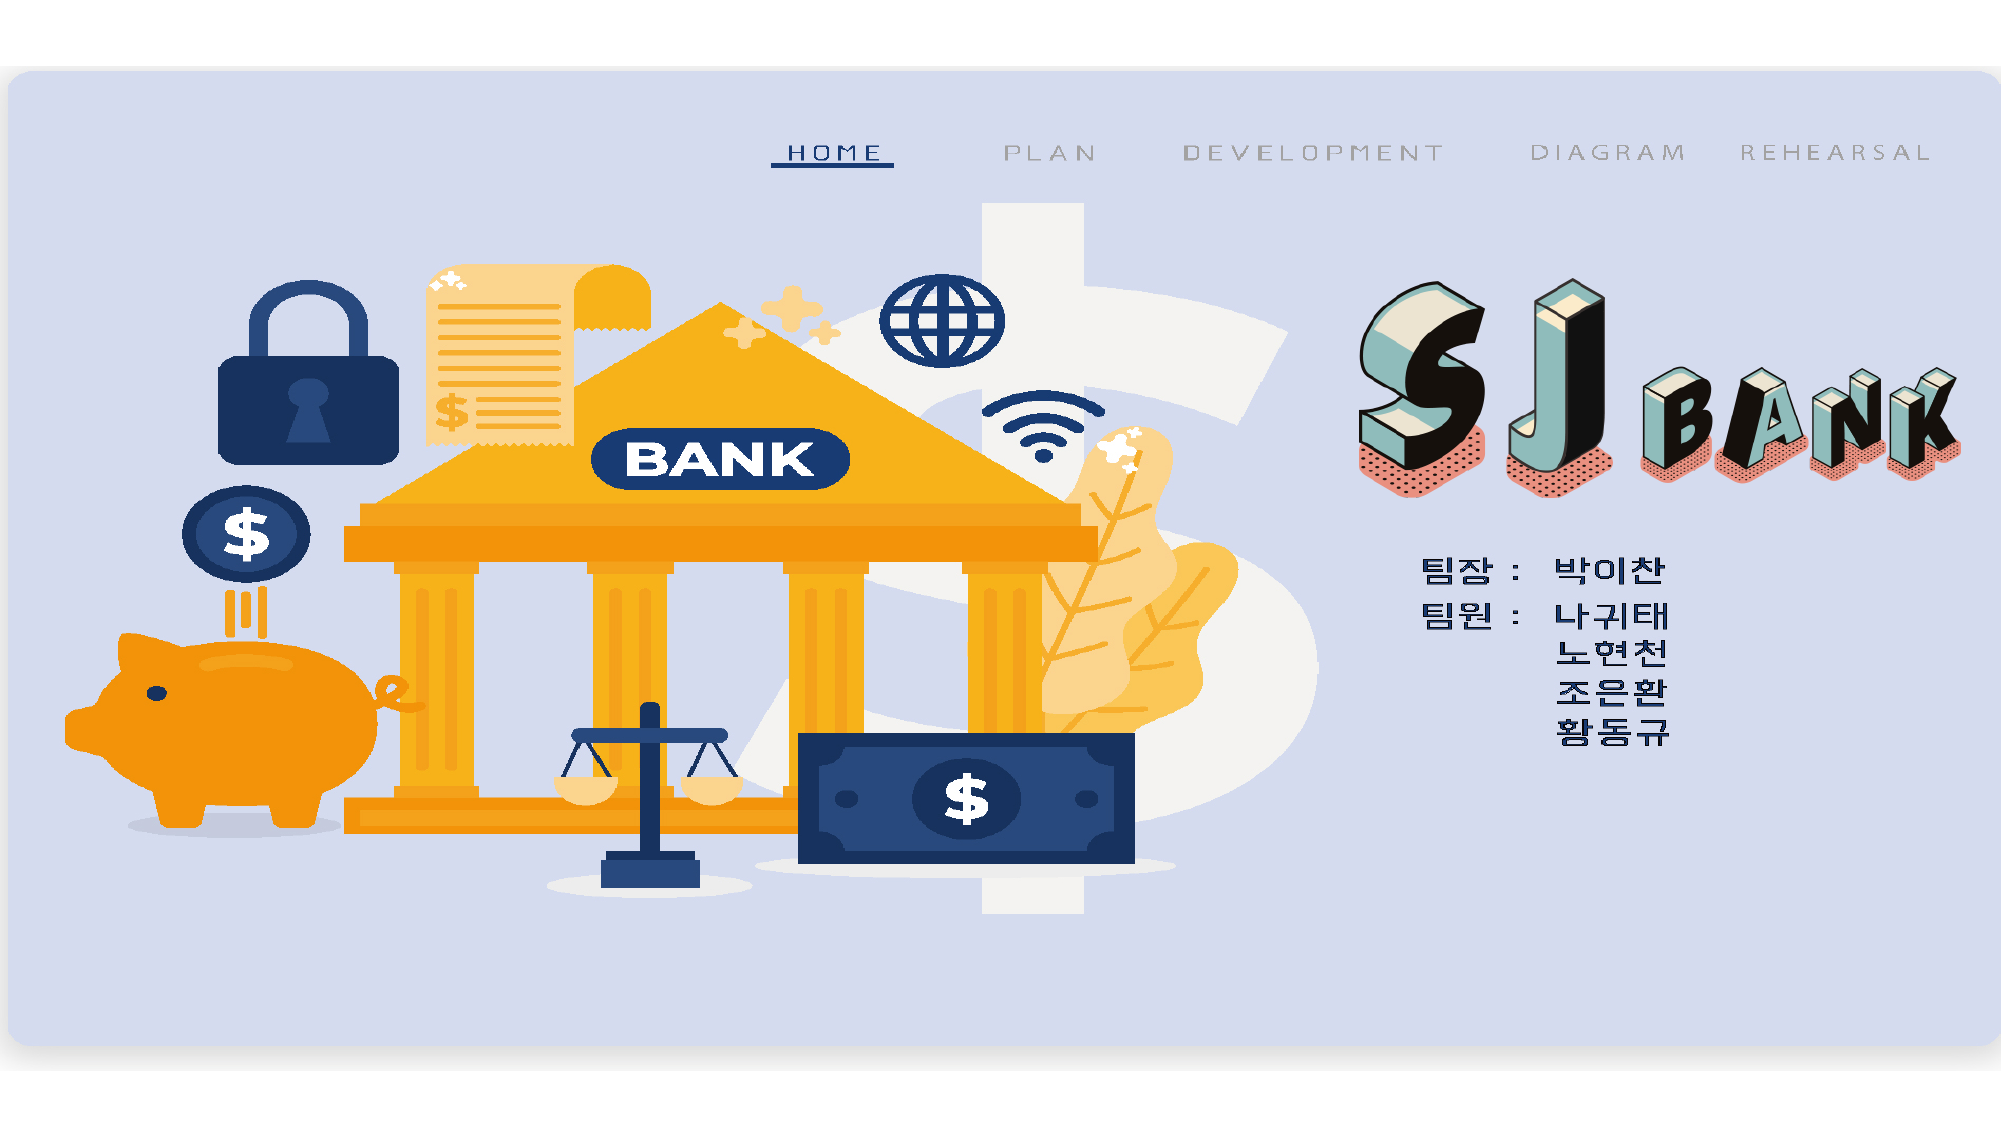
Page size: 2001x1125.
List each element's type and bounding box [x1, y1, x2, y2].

picture [0, 66, 2001, 1071]
